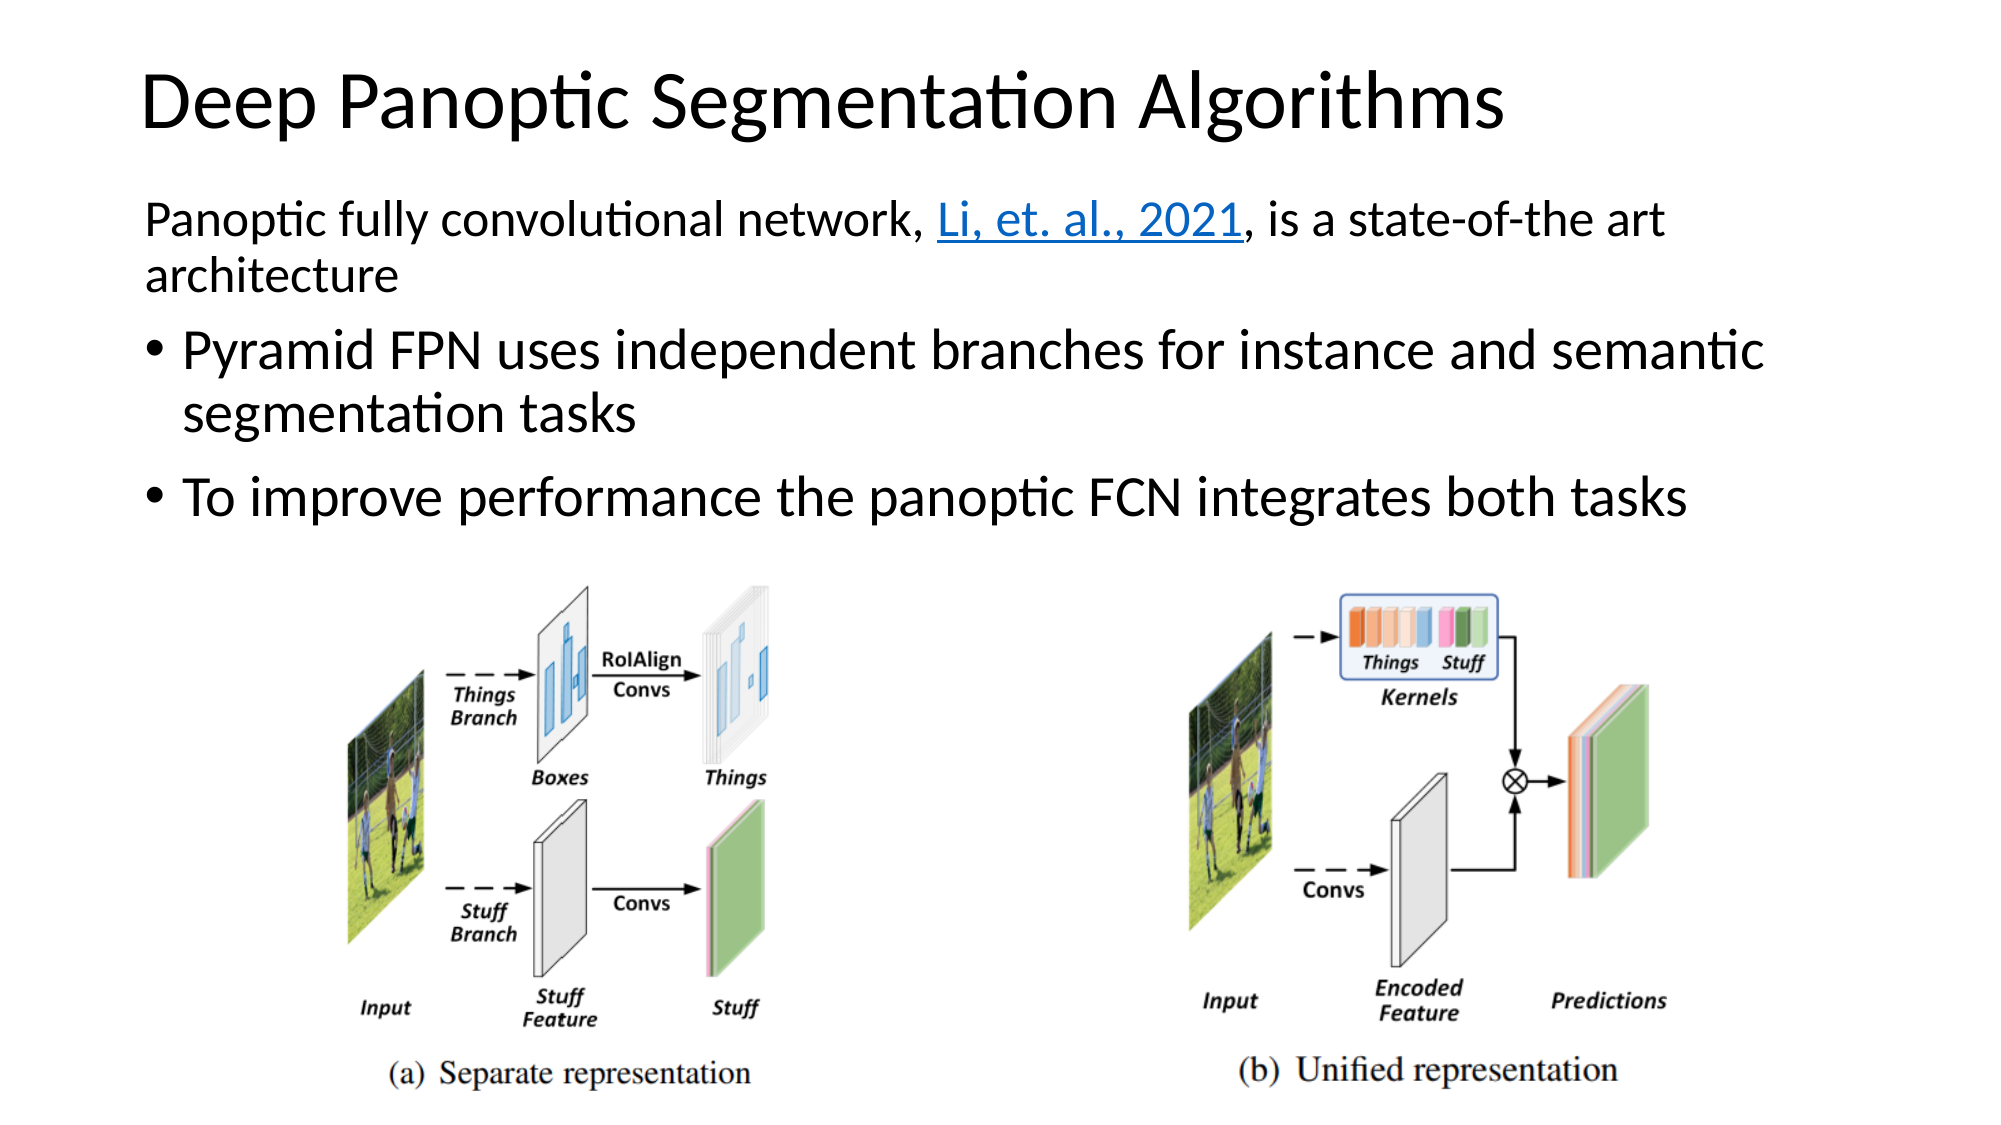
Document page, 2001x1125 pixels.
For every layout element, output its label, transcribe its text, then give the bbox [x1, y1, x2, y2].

picture [332, 574, 790, 1106]
title Deep Panoptic Segmentation Algorithms [125, 29, 1851, 173]
list Panoptic fully convolutional network, Li, et. al., 2021, is a state-of-the art architecture [129, 184, 1855, 312]
picture [1166, 574, 1667, 1096]
text_box Pyramid FPN uses independent branches for instance and semantic segmentation tasks To improve performance the panoptic FCN integrates both tasks [129, 312, 1952, 587]
